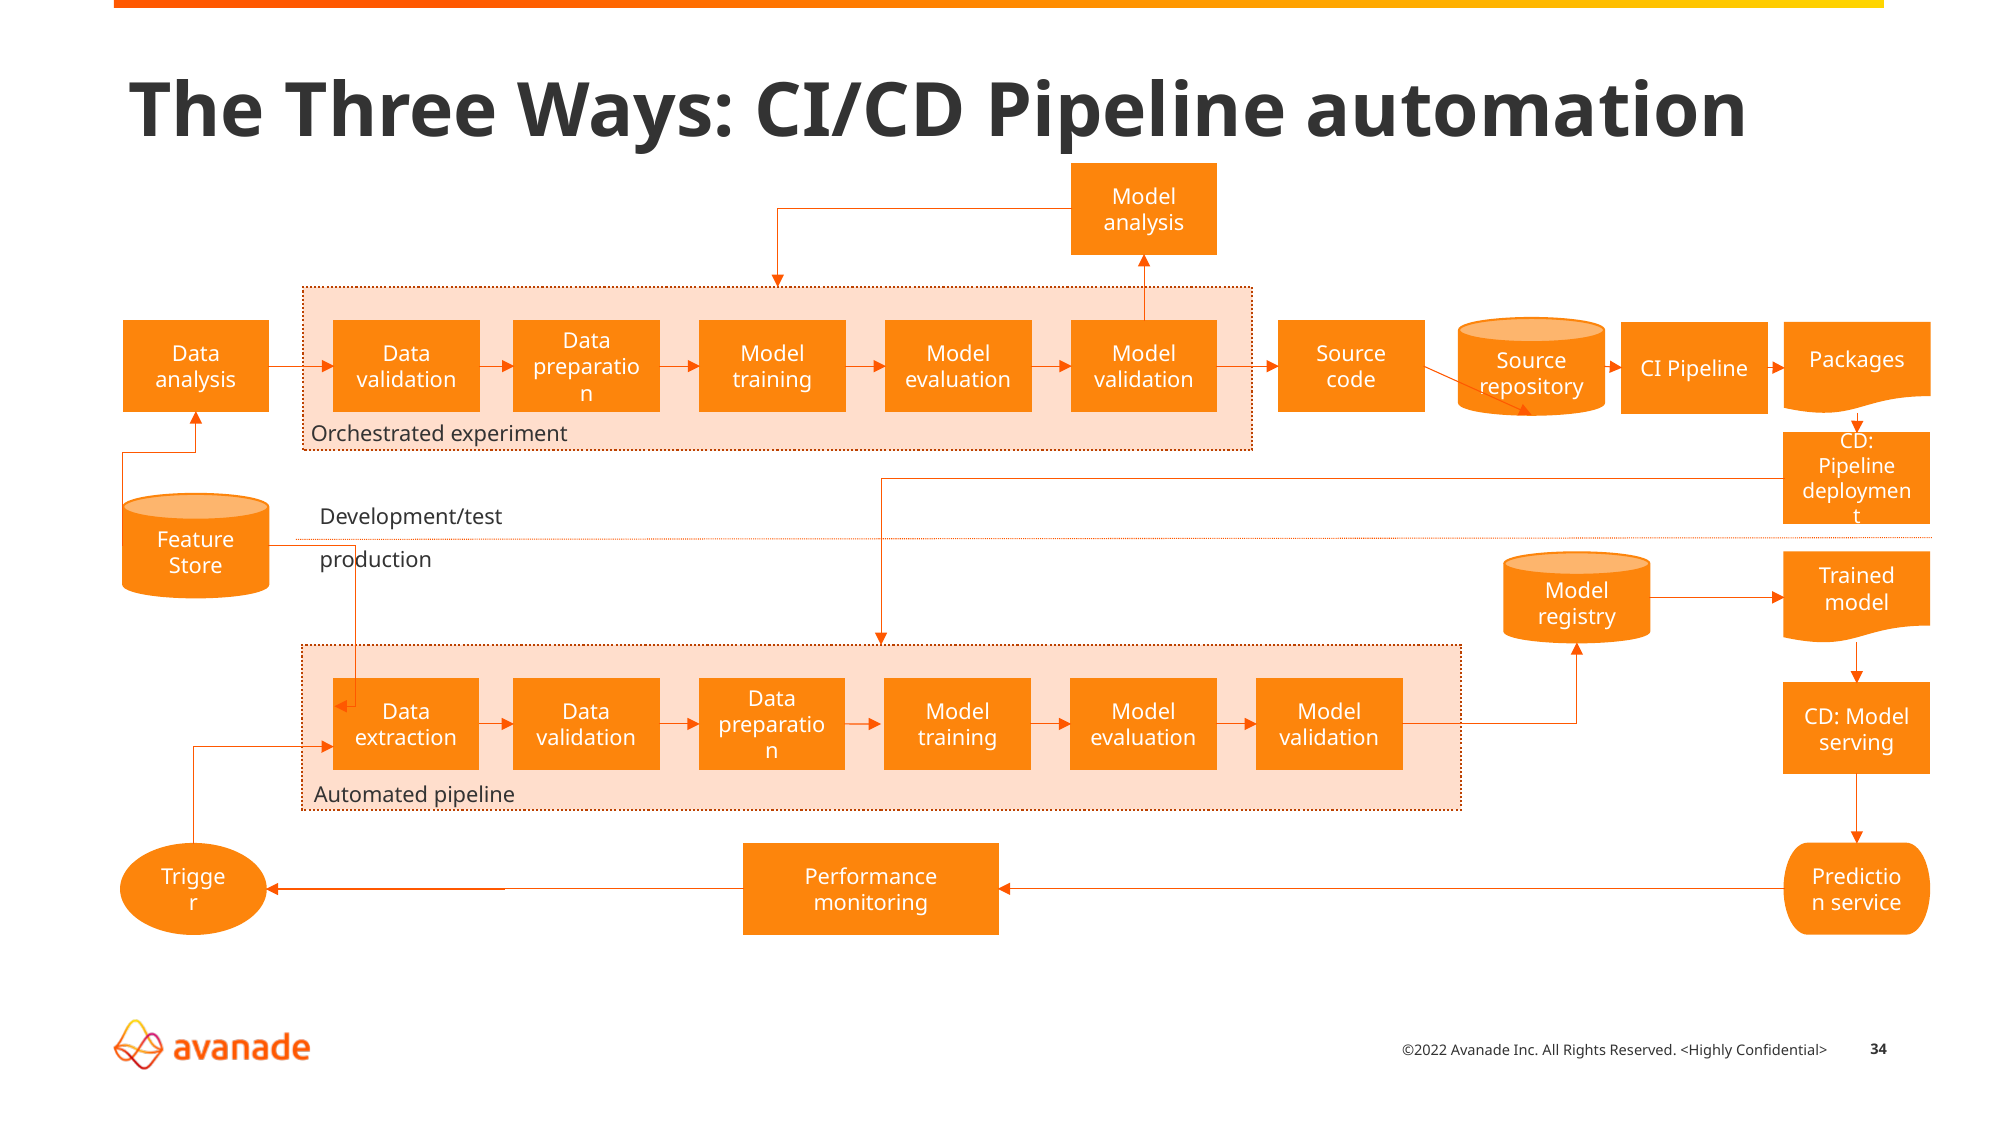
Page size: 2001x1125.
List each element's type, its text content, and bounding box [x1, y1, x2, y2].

text_box [302, 286, 1144, 366]
text_box Prediction service [1783, 842, 1931, 935]
text_box production [304, 540, 691, 580]
text_box CD: Pipeline deployment [1783, 432, 1930, 524]
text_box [214, 725, 313, 866]
text_box [302, 367, 333, 412]
text_box Packages [1783, 321, 1931, 413]
text_box Model training [884, 678, 1031, 770]
text_box Data preparation [699, 678, 845, 770]
text_box CI Pipeline [1621, 322, 1768, 414]
text_box Data extraction [333, 678, 479, 770]
text_box Orchestrated experiment [295, 412, 682, 454]
text_box Model evaluation [1070, 678, 1217, 770]
text_box Data validation [513, 678, 660, 770]
title The Three Ways: CI/CD Pipeline automation [113, 64, 1883, 228]
text_box Development/test [304, 495, 691, 536]
text_box Data preparation [513, 320, 660, 412]
text_box Feature Store [122, 492, 270, 599]
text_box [210, 582, 320, 722]
text_box [660, 367, 1253, 451]
text_box Model validation [1256, 678, 1403, 770]
text_box Source repository [1457, 316, 1606, 416]
text_box Trigger [120, 842, 267, 935]
text_box [301, 644, 355, 746]
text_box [881, 478, 1785, 645]
text_box Model validation [1071, 320, 1217, 412]
text_box Data analysis [123, 320, 269, 412]
text_box [1145, 286, 1253, 366]
text_box Source code [1278, 320, 1425, 412]
text_box [480, 367, 513, 412]
text_box CD: Model serving [1783, 682, 1930, 774]
text_box Automated pipeline [313, 773, 685, 815]
text_box Trained model [1785, 551, 1931, 643]
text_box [1401, 645, 1505, 725]
text_box [313, 644, 1462, 811]
text_box Model evaluation [885, 320, 1032, 412]
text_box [777, 208, 1072, 288]
text_box Model training [699, 320, 846, 412]
text_box Data validation [333, 320, 480, 412]
picture [93, 999, 339, 1090]
text_box Performance monitoring [743, 843, 999, 935]
text_box Model analysis [1071, 163, 1217, 255]
